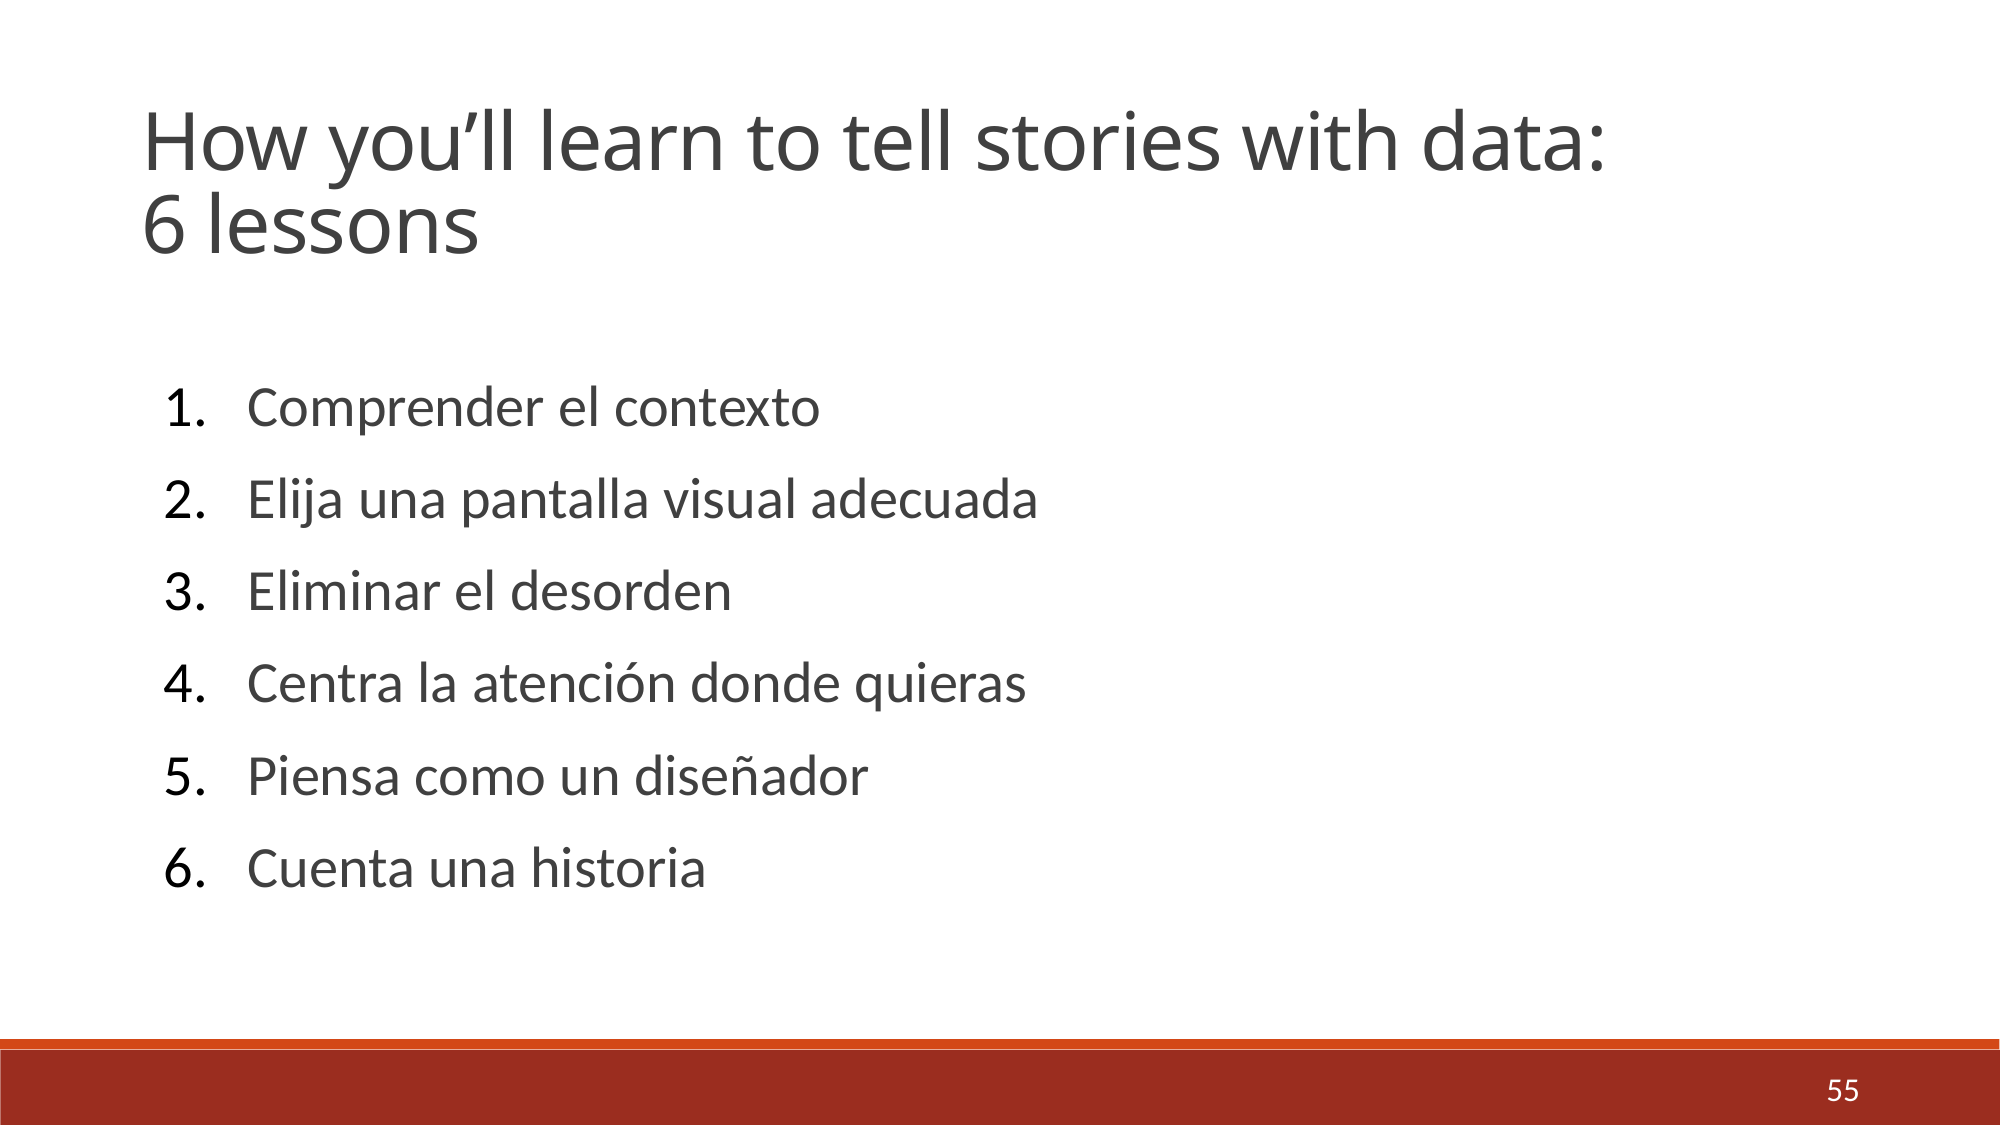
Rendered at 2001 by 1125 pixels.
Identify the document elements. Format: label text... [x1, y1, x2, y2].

slide_number 55 [126, 1061, 1875, 1115]
text_box How you’ll learn to tell stories with data: 6 lessons [126, 97, 1821, 333]
text_box Comprender el contexto Elija una pantalla visual adecuada Eliminar el desorden Centra la atención donde quieras Piensa como un diseñador Cuenta una historia [148, 368, 1853, 1027]
